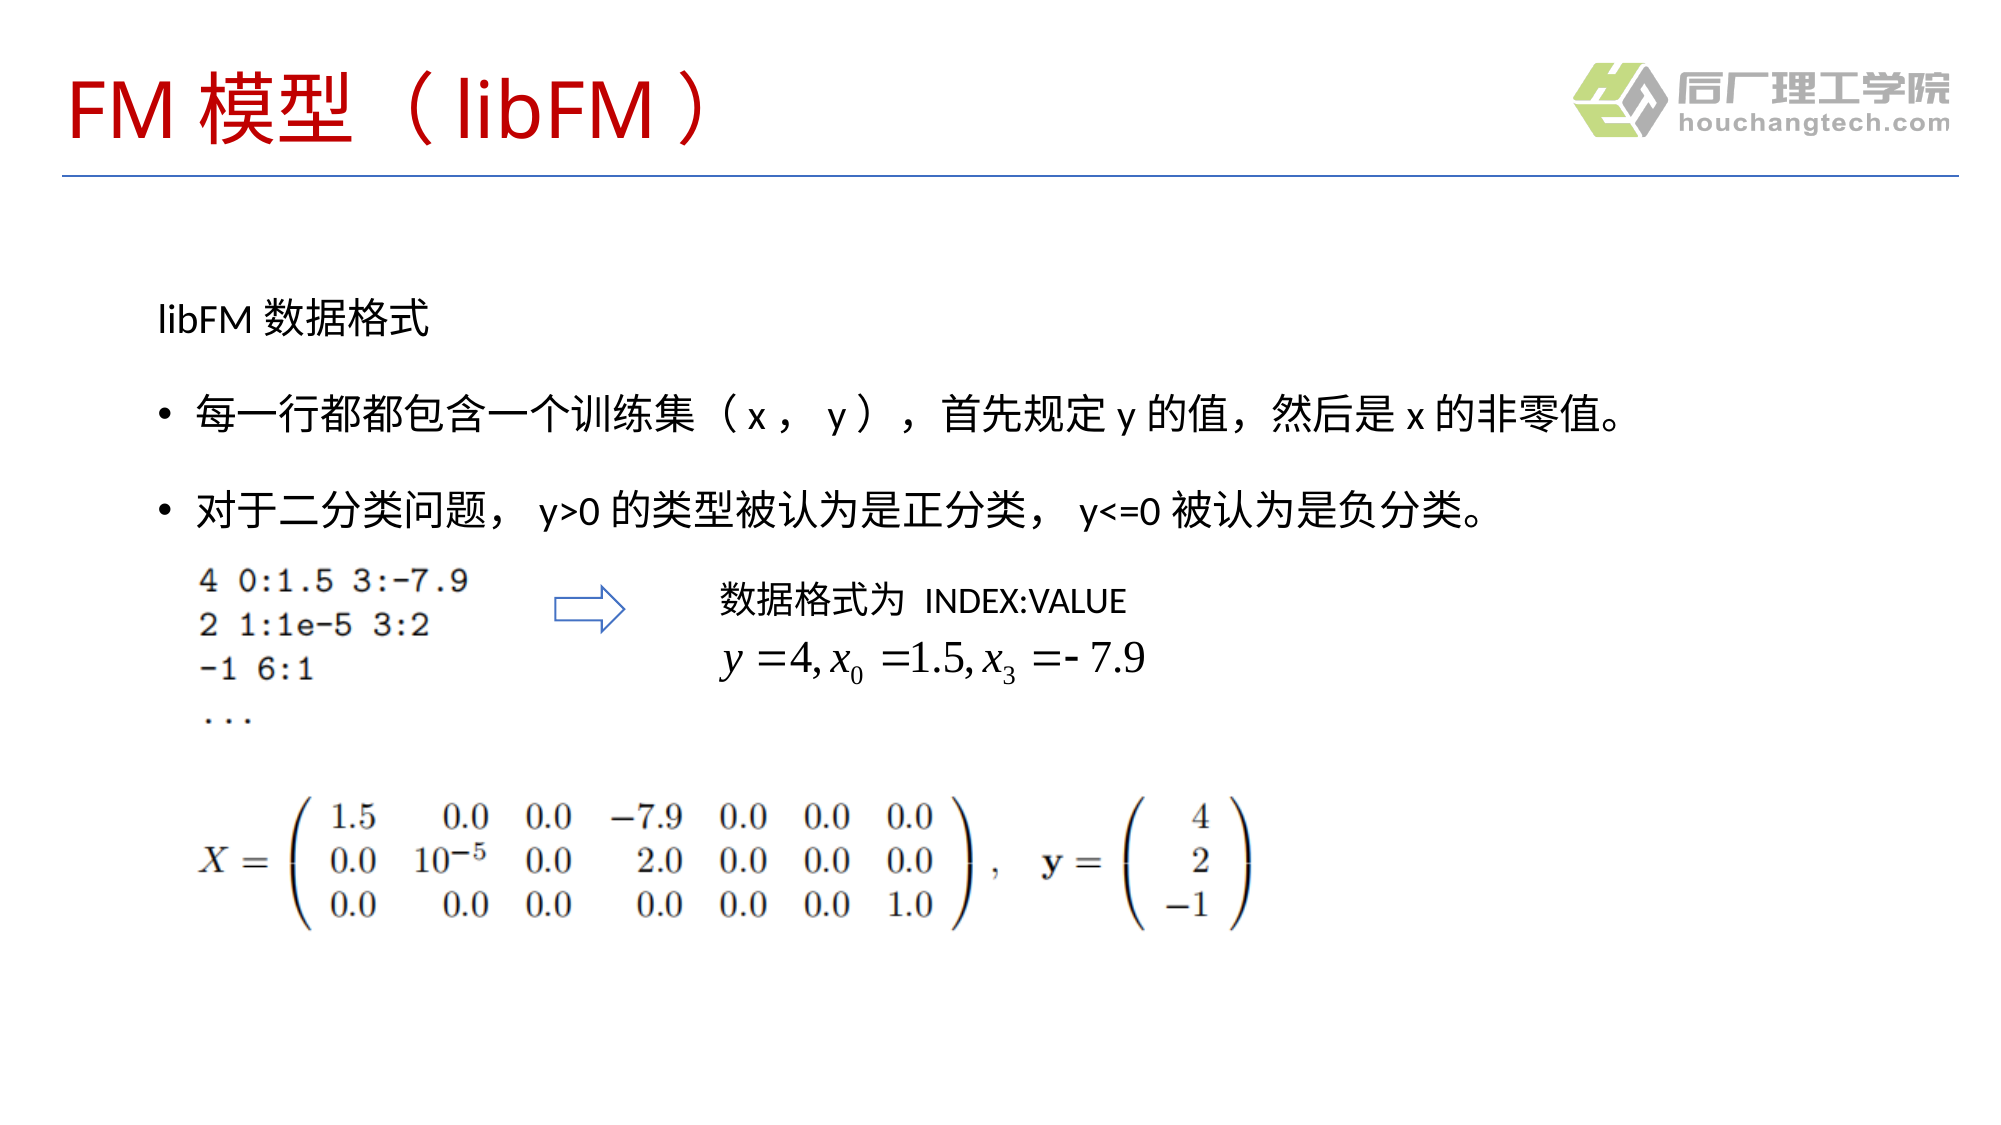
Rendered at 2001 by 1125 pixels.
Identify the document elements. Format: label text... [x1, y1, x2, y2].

text_box 分数越小，代表树的结构越好 [1728, 62, 1950, 138]
text_box libFM数据格式 每一行都都包含一个训练集（x，y），首先规定y的值，然后是x的非零值。 对于二分类问题，y>0的类型被认为是正分类，y<=0被认为是负分类。 [150, 259, 1912, 1033]
text_box [555, 586, 625, 632]
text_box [711, 626, 1152, 696]
picture [196, 554, 478, 738]
picture [184, 778, 1270, 944]
title FM模型（libFM） [57, 59, 1728, 167]
text_box 数据格式为 INDEX:VALUE [711, 568, 1473, 629]
